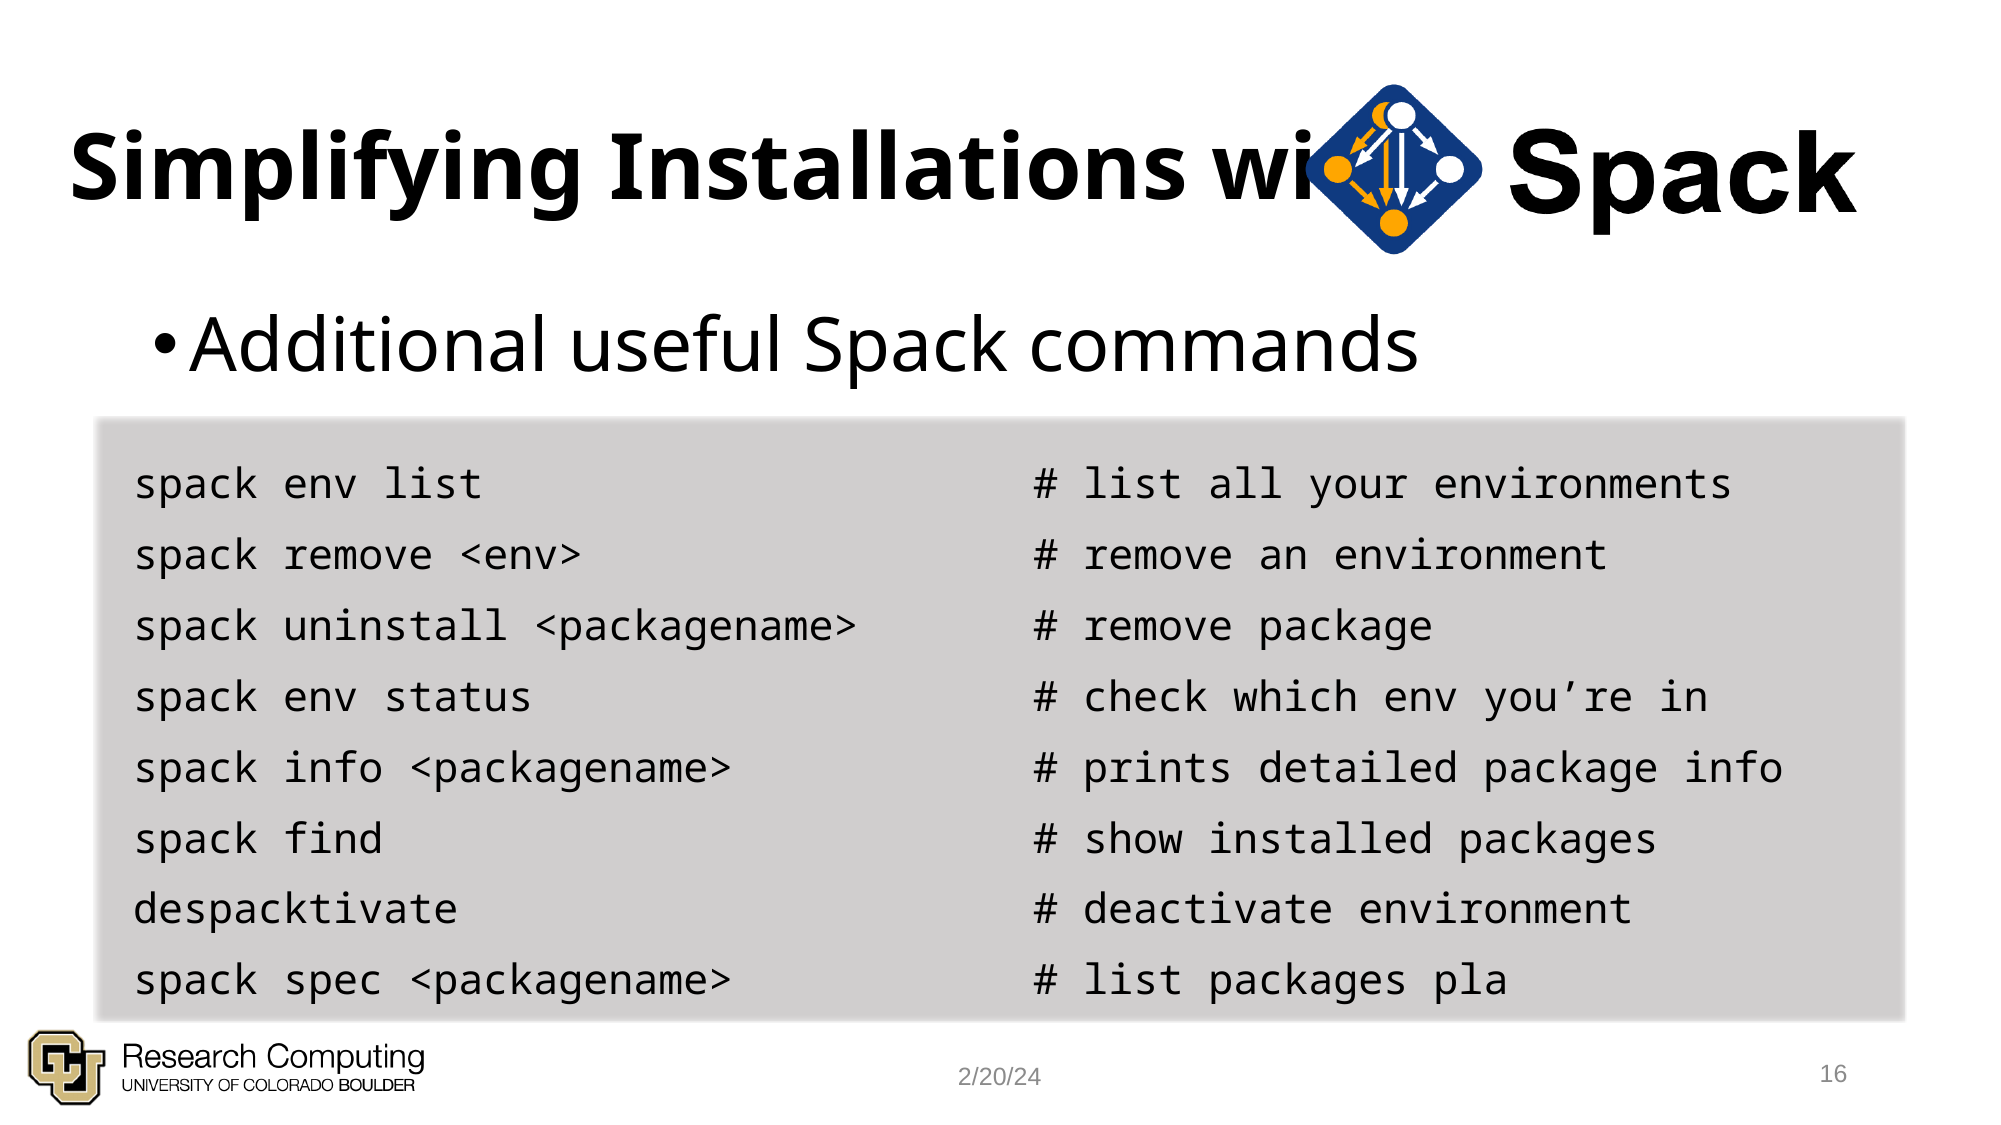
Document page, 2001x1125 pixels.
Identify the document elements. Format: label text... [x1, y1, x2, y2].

list Additional useful Spack commands [137, 299, 1863, 378]
title Simplifying Installations with [54, 59, 1863, 280]
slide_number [774, 1046, 1225, 1105]
picture [1304, 83, 1899, 255]
picture [0, 1024, 775, 1121]
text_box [93, 378, 1965, 1046]
slide_number 16 [1412, 1046, 1863, 1103]
